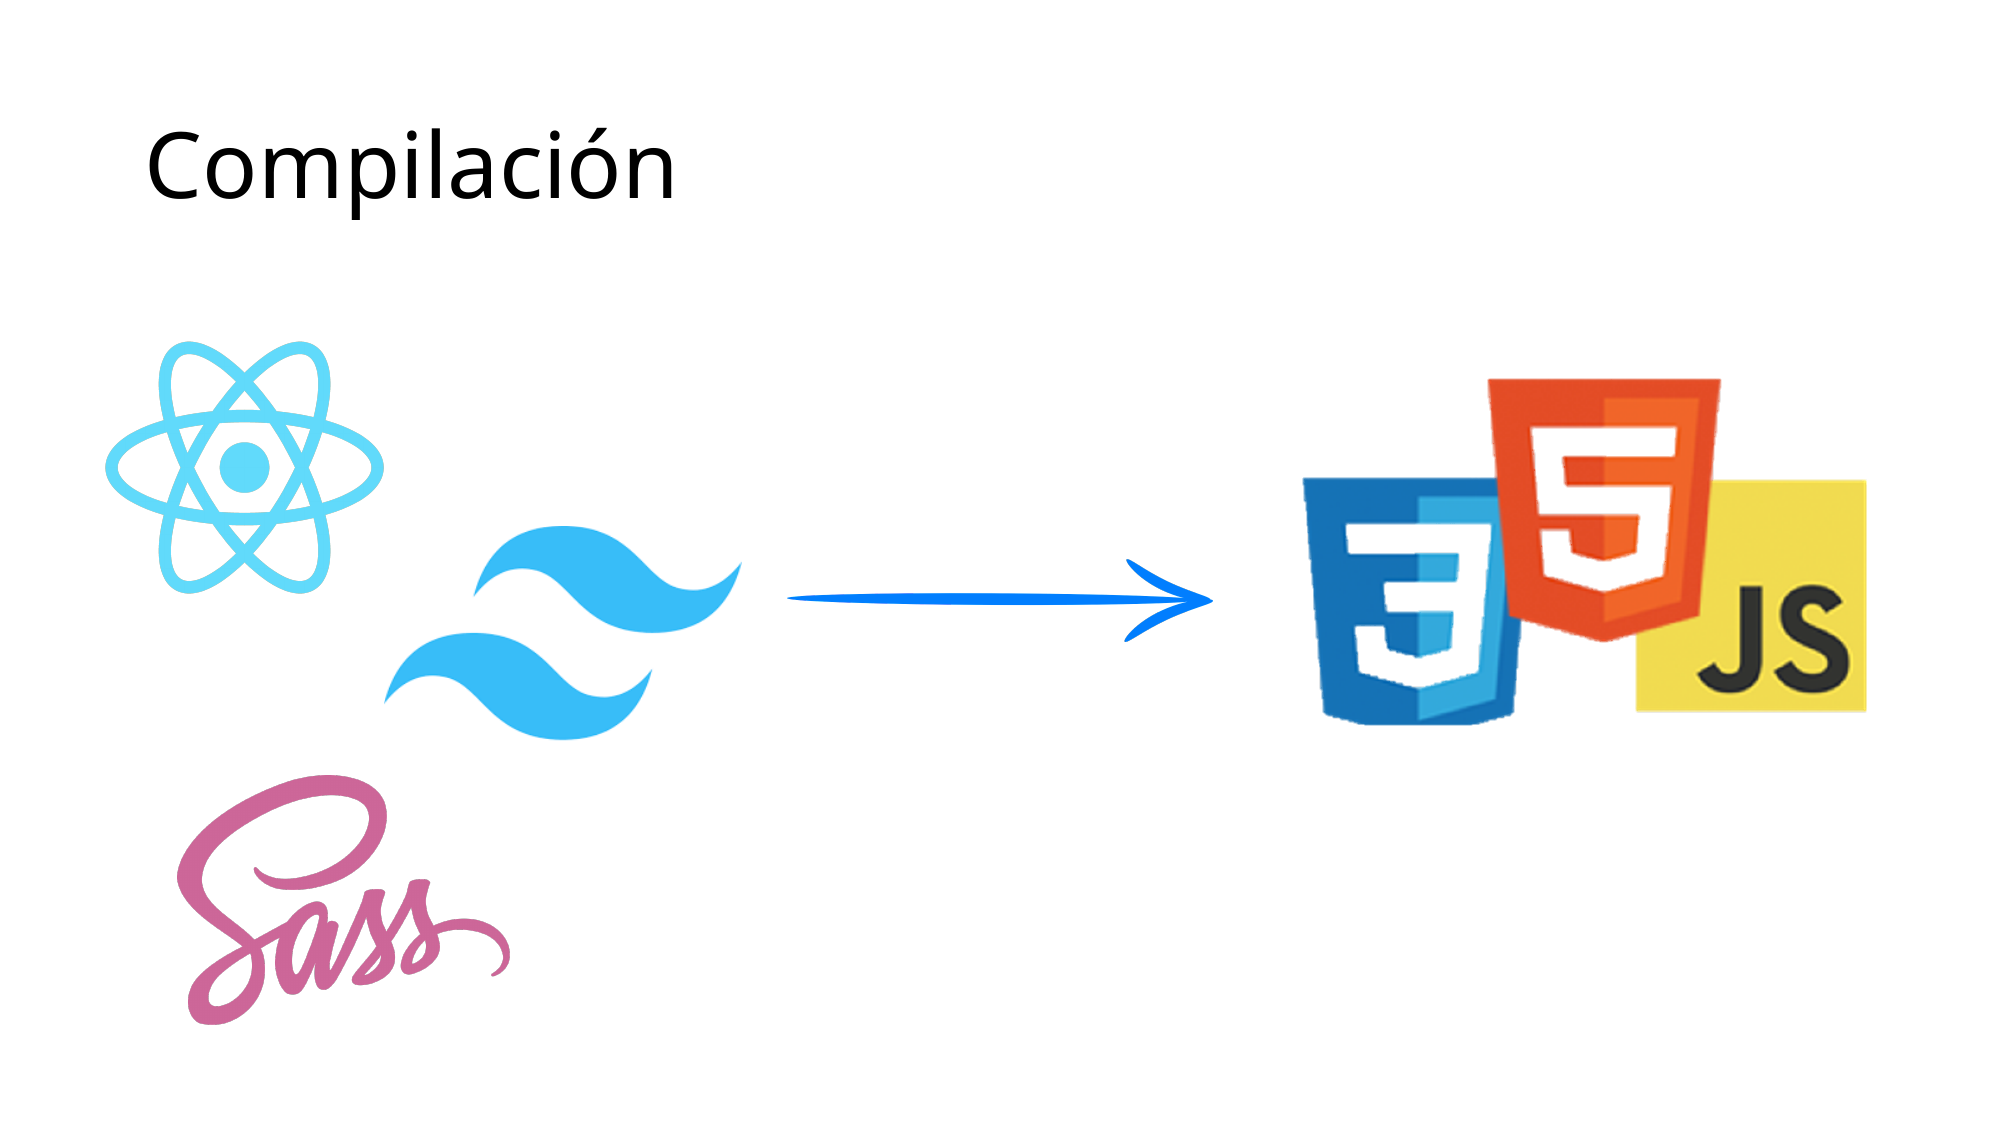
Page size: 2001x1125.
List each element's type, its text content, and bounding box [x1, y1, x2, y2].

picture [177, 775, 510, 1025]
picture [6, 332, 742, 745]
title Compilación [136, 59, 1863, 278]
picture [787, 276, 1956, 776]
